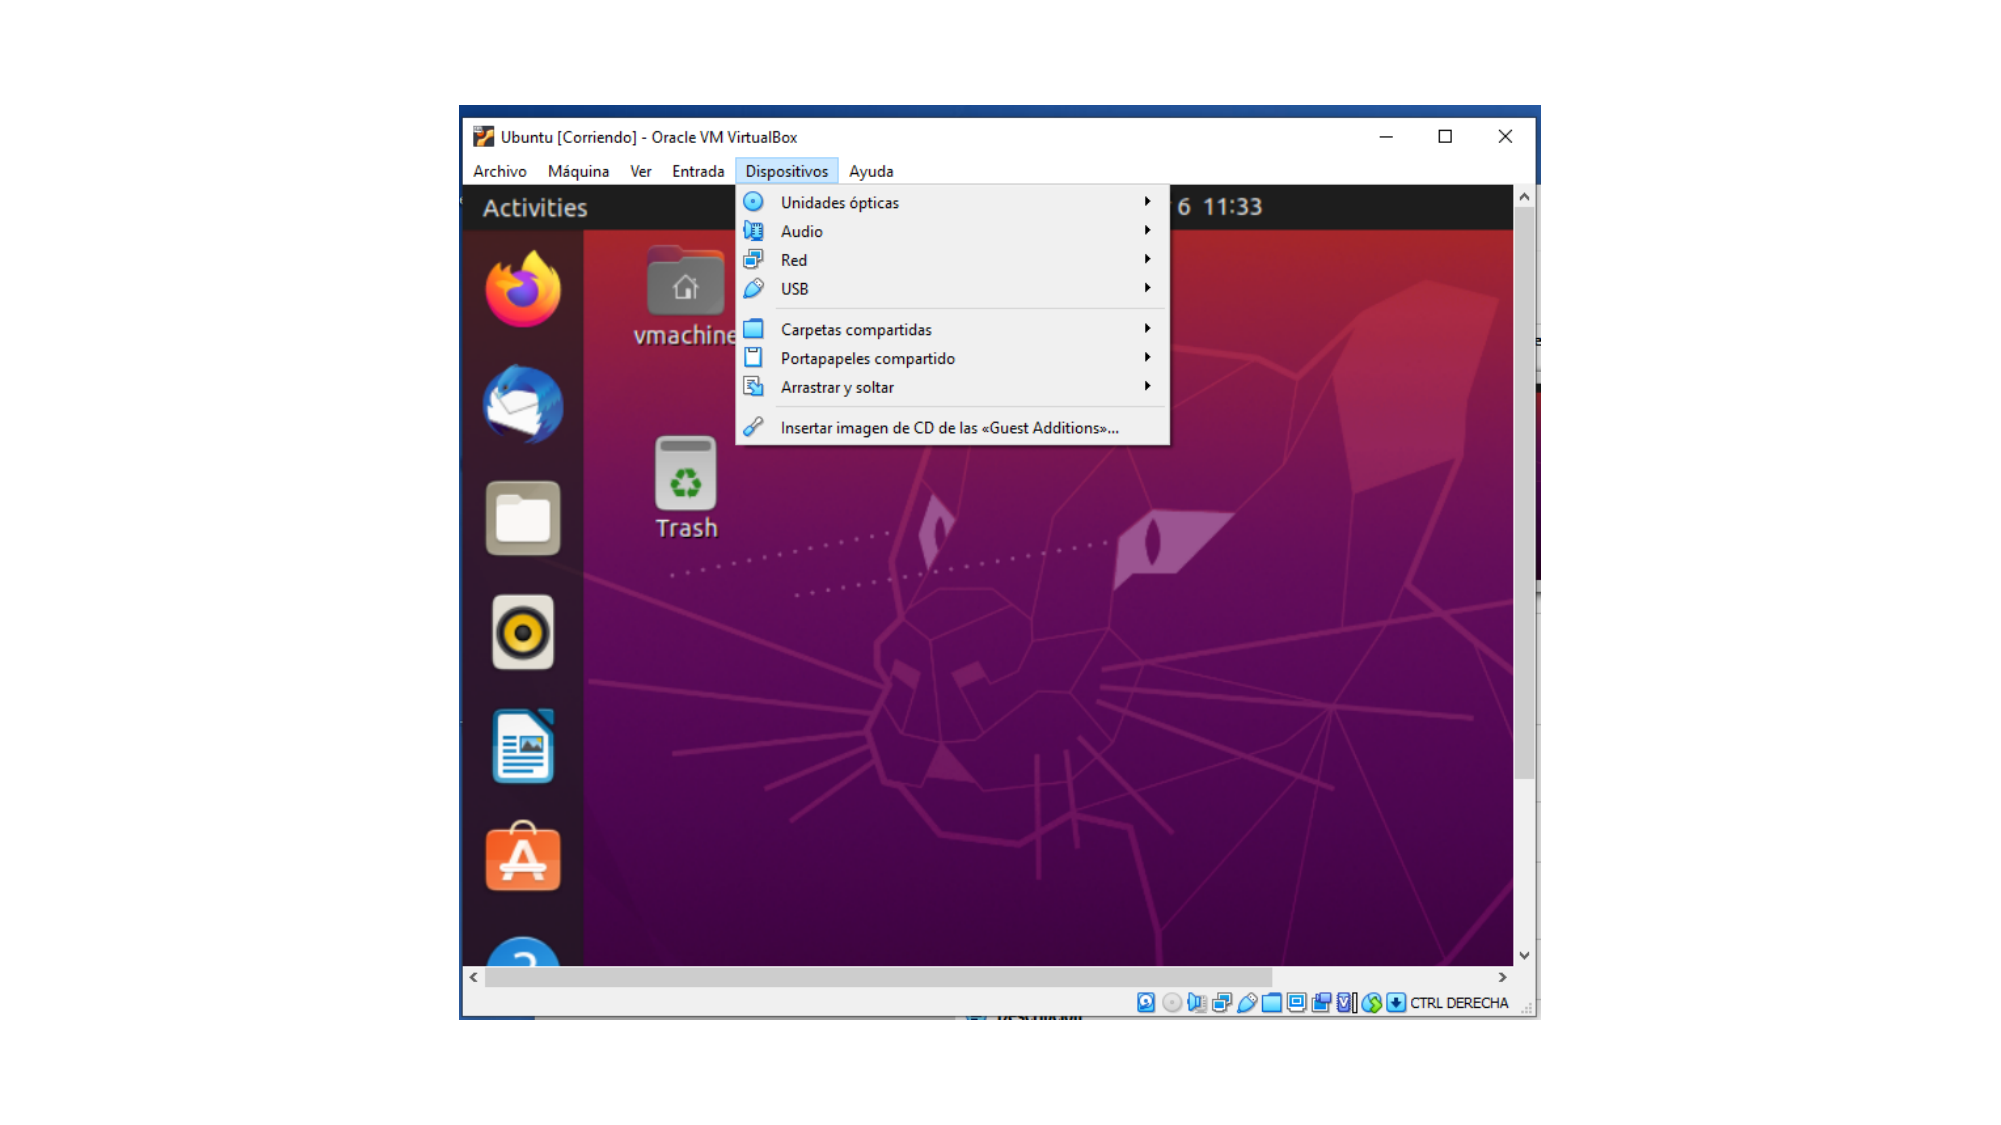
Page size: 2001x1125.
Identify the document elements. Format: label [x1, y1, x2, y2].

list [459, 105, 1541, 1020]
